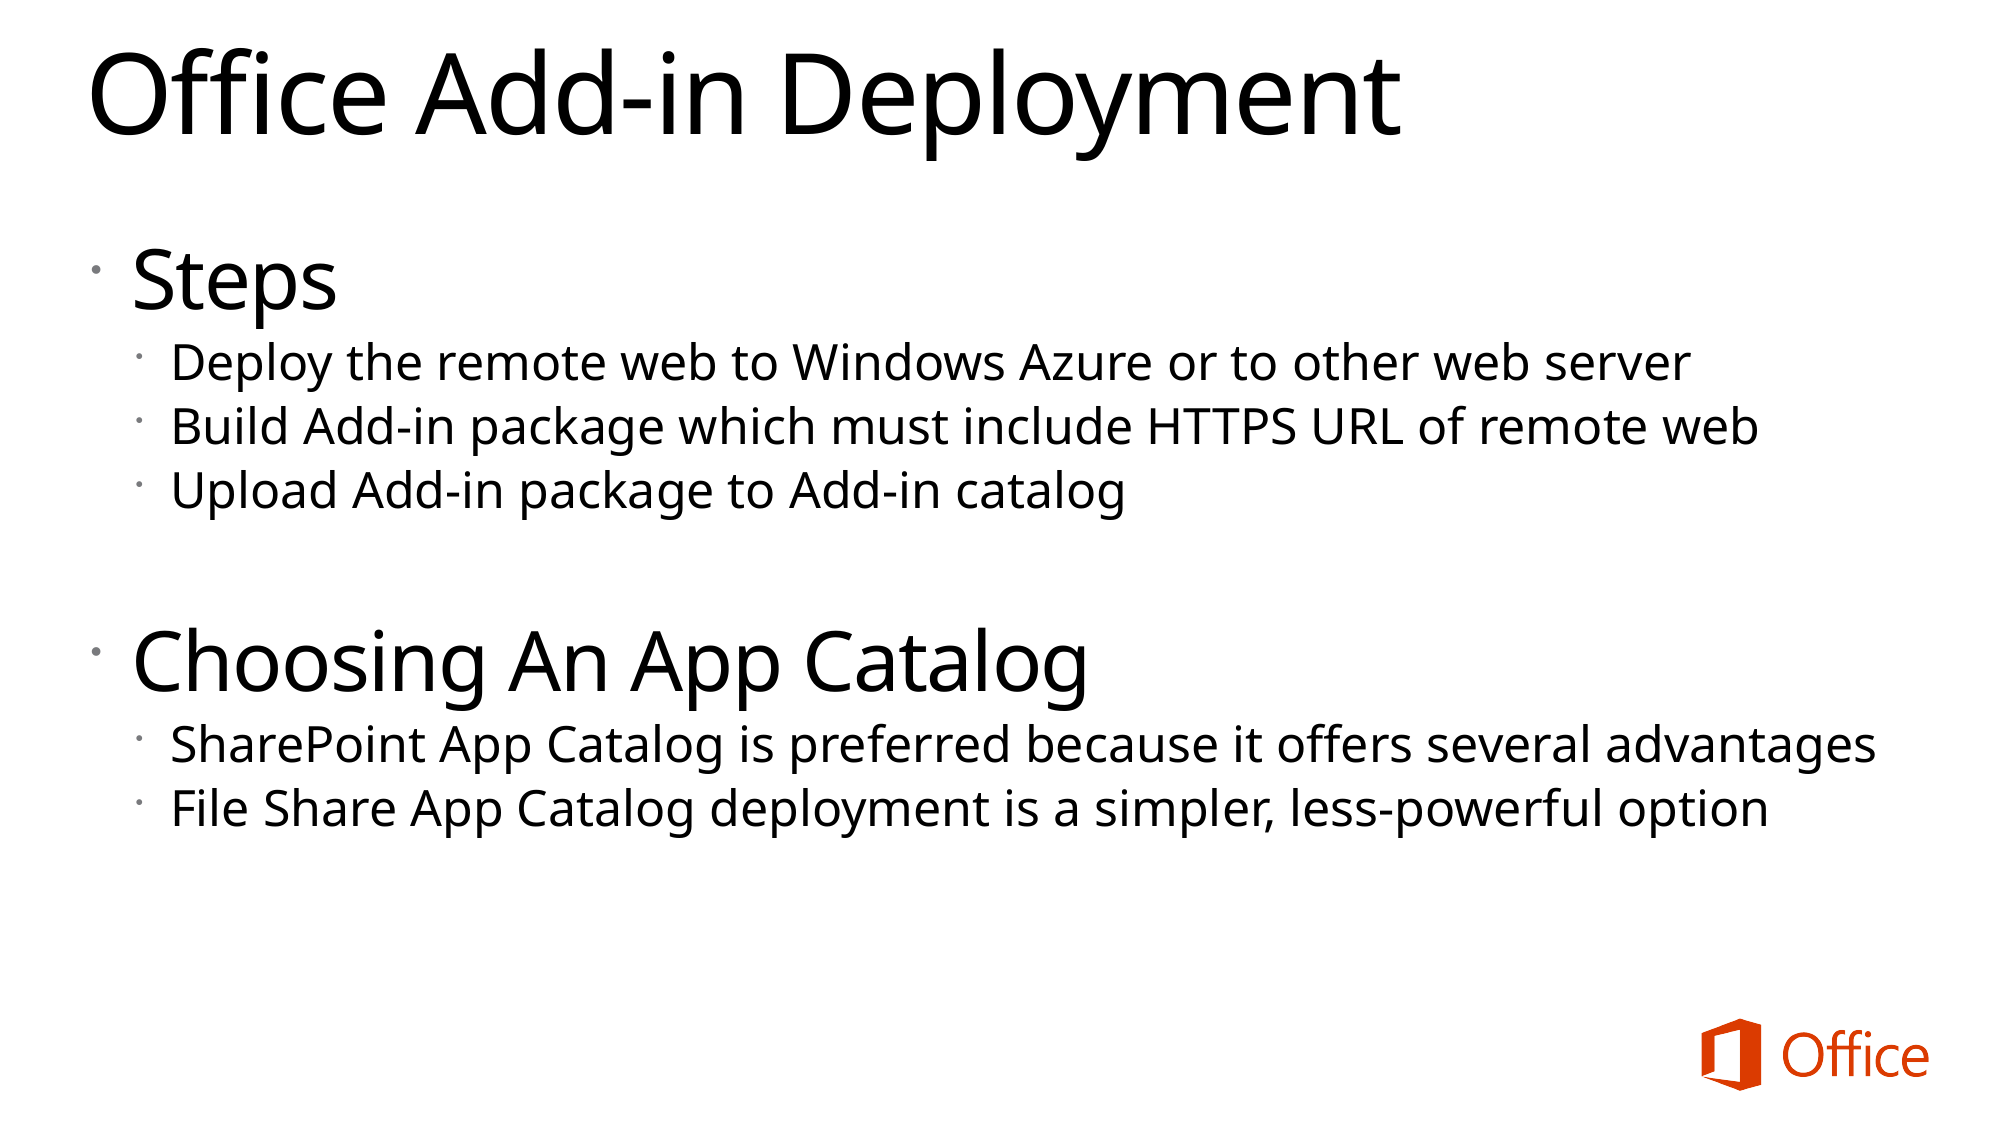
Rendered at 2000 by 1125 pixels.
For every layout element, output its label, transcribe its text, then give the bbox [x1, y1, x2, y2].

picture [1670, 987, 1960, 1122]
title Office Add-in Deployment [85, 37, 1914, 161]
list Steps Deploy the remote web to Windows Azure or to other web server Build Add-in package which must include HTTPS URL of remote web Upload Add-in package to Add-in catalog Choosing An App Catalog SharePoint App Catalog is preferred because it offers several advantages File Share App Catalog deployment is a simpler, less-powerful option [85, 237, 1914, 573]
